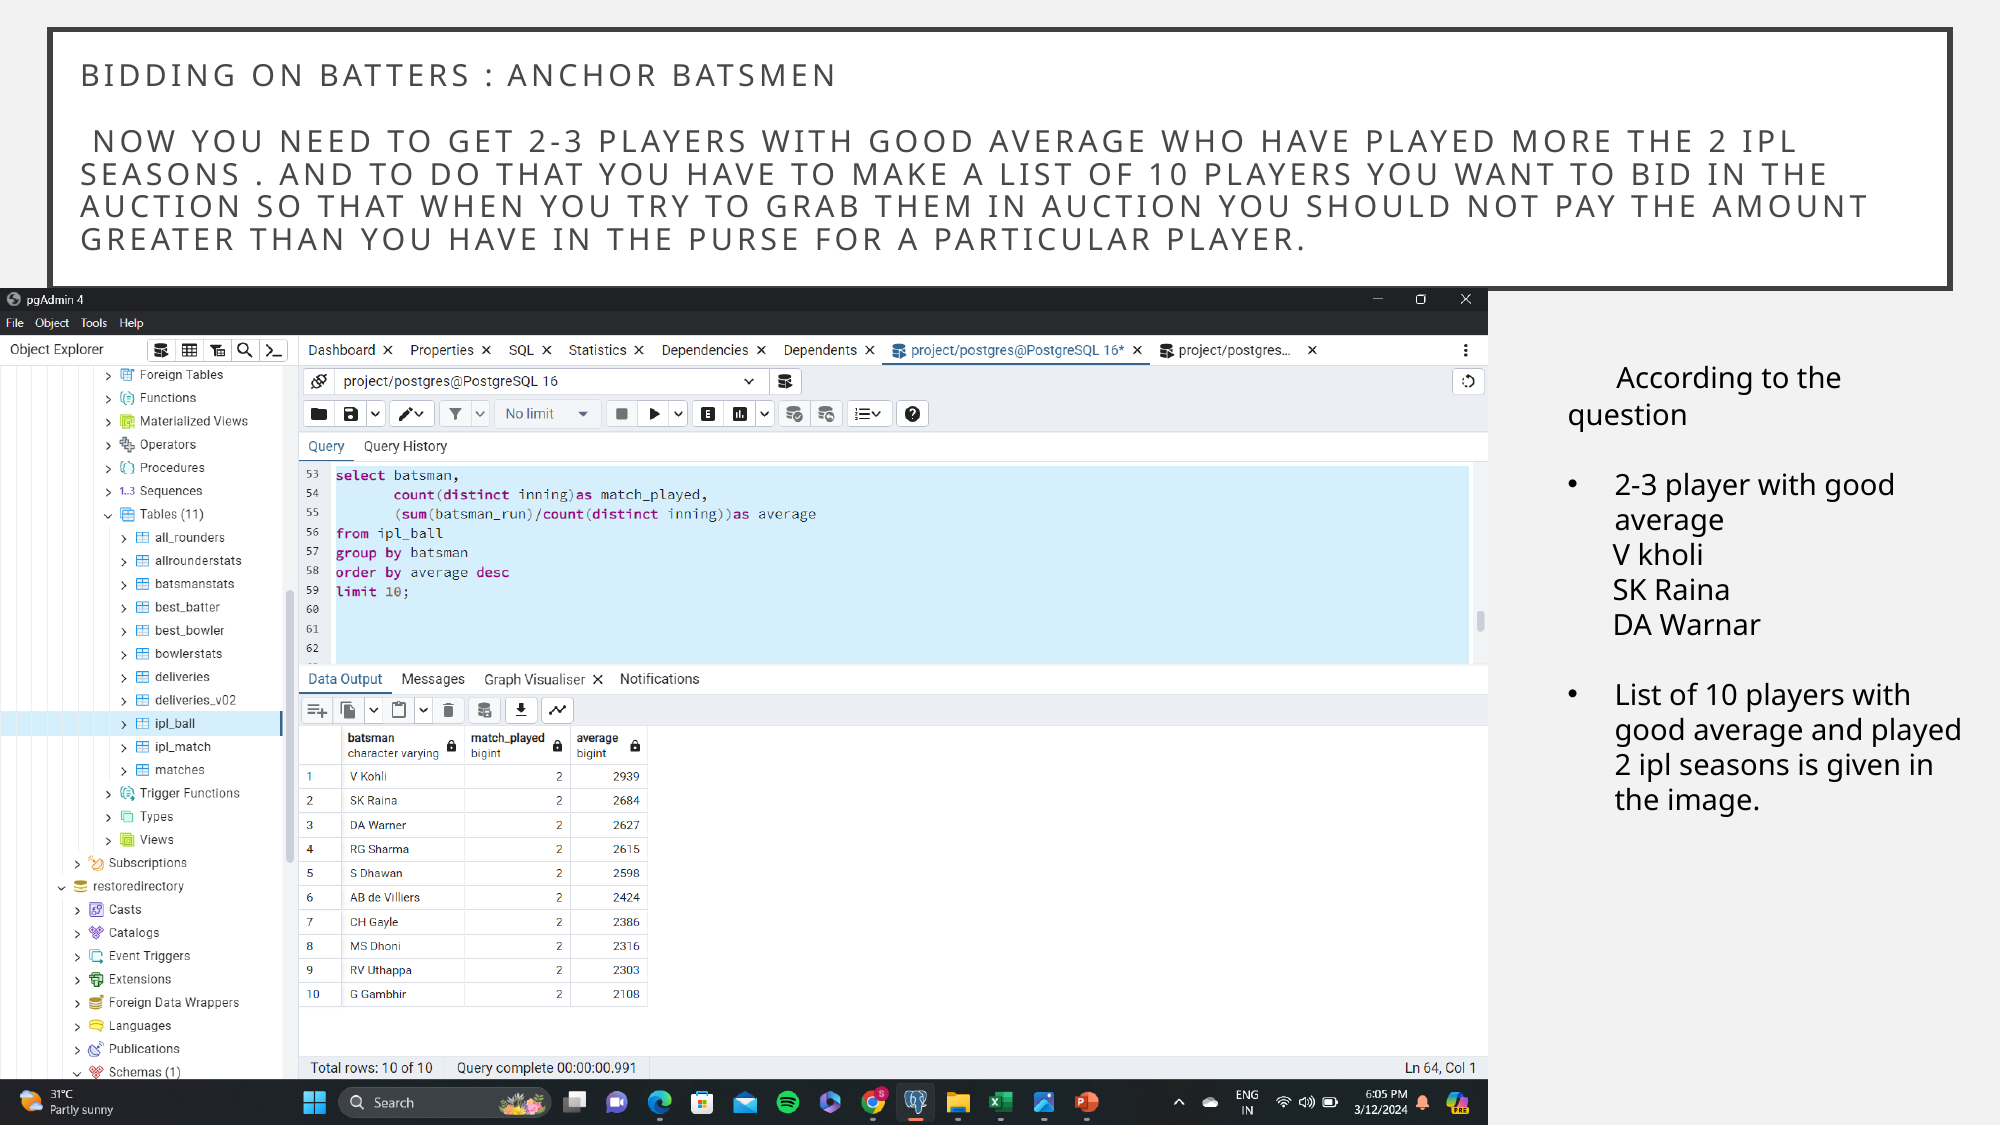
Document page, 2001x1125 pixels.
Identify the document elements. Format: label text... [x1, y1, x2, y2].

text_box According to the question 2-3 player with good average V kholi SK Raina DA Warnar List of 10 players with good average and played 2 ipl seasons is given in the image. [1552, 344, 1983, 929]
title bidding on Batters : Anchor batsmen Now you need to get 2-3 players with good Average who have played more the 2 ipl seasons . And to do that you have to make a list of 10 players you want to bid in the auction so that when you try to grab them in auction you should not pay the amount greater than you have in the purse for a particular player. [47, 27, 1953, 291]
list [0, 288, 1488, 1125]
